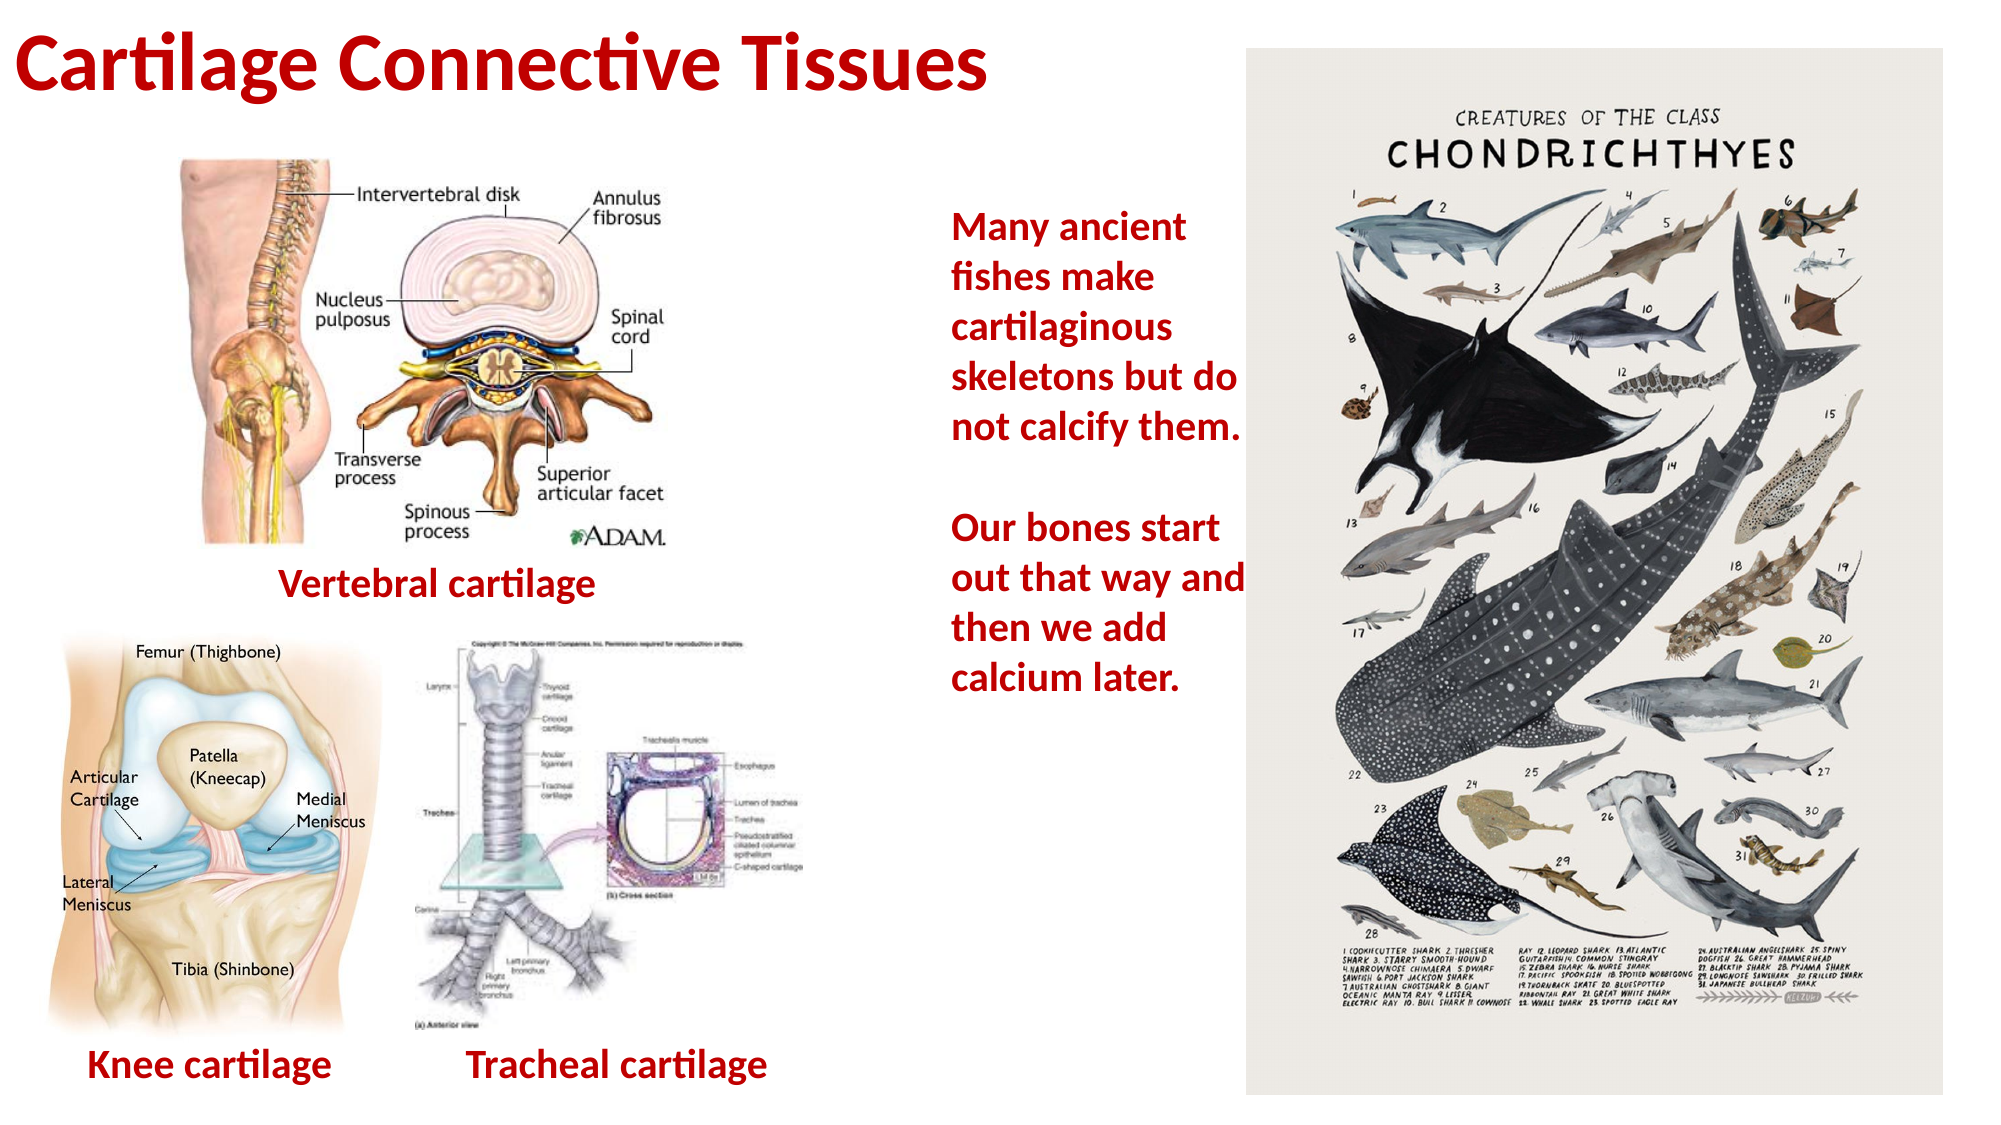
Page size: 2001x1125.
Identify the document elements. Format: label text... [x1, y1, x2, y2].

text_box Many ancient fishes make cartilaginous skeletons but do not calcify them. Our bones start out that way and then we add calcium later. [935, 191, 1241, 712]
text_box Cartilage Connective Tissues [0, 0, 1018, 116]
text_box Tracheal cartilage [450, 1038, 787, 1096]
text_box Vertebral cartilage [263, 557, 615, 614]
picture [1246, 48, 1943, 1095]
picture [39, 621, 384, 1054]
picture [177, 157, 668, 549]
text_box Knee cartilage [72, 1063, 350, 1095]
picture [415, 640, 803, 1030]
